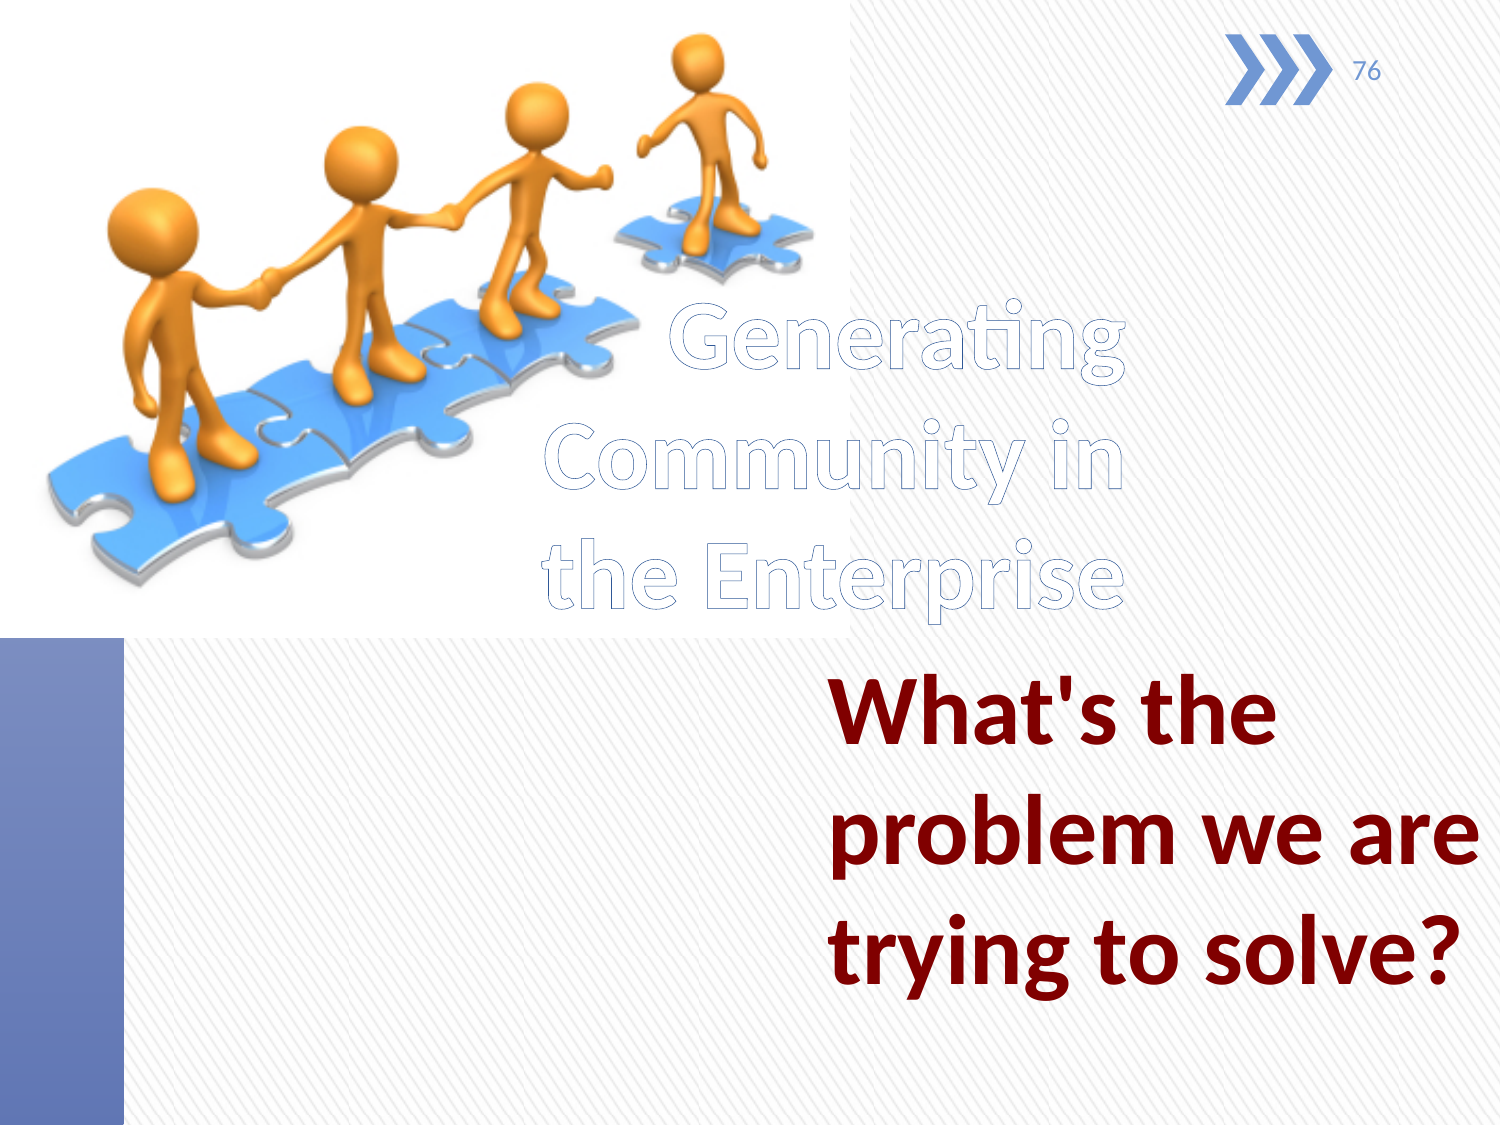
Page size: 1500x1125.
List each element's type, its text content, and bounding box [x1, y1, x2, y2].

picture [0, 0, 851, 638]
subtitle What's the problem we are trying to solve? [812, 637, 1500, 1125]
slide_number 76 [1337, 38, 1466, 99]
title Generating Community in the Enterprise [853, 220, 1142, 637]
